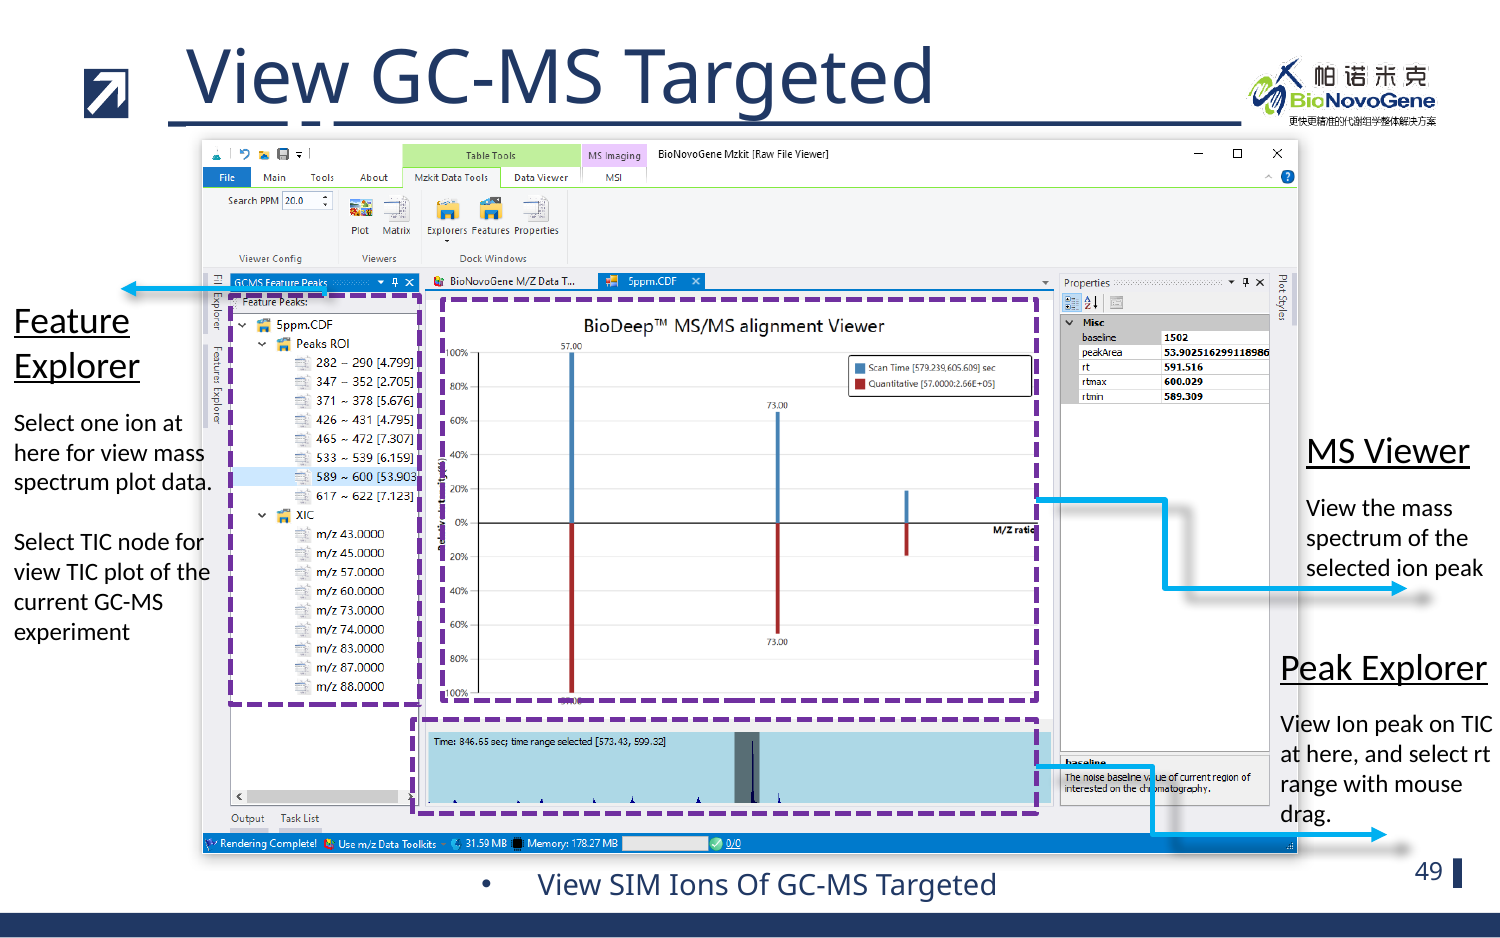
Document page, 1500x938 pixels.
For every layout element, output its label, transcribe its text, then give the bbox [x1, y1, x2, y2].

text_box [218, 189, 227, 395]
text_box MS Viewer View the mass spectrum of the selected ion peak [1318, 418, 1500, 589]
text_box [1035, 499, 1408, 591]
text_box Peak Explorer View Ion peak on TIC at here, and select rt range with mouse drag. [1318, 635, 1500, 835]
picture [185, 55, 1444, 871]
list View SIM Ions Of GC-MS Targeted [466, 880, 1058, 918]
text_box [1035, 766, 1388, 838]
title View GC-MS Targeted [171, 19, 1140, 127]
text_box Feature Explorer Select one ion at here for view mass spectrum plot data. Select TIC node for view TIC plot of the current GC-MS experiment [0, 288, 180, 653]
